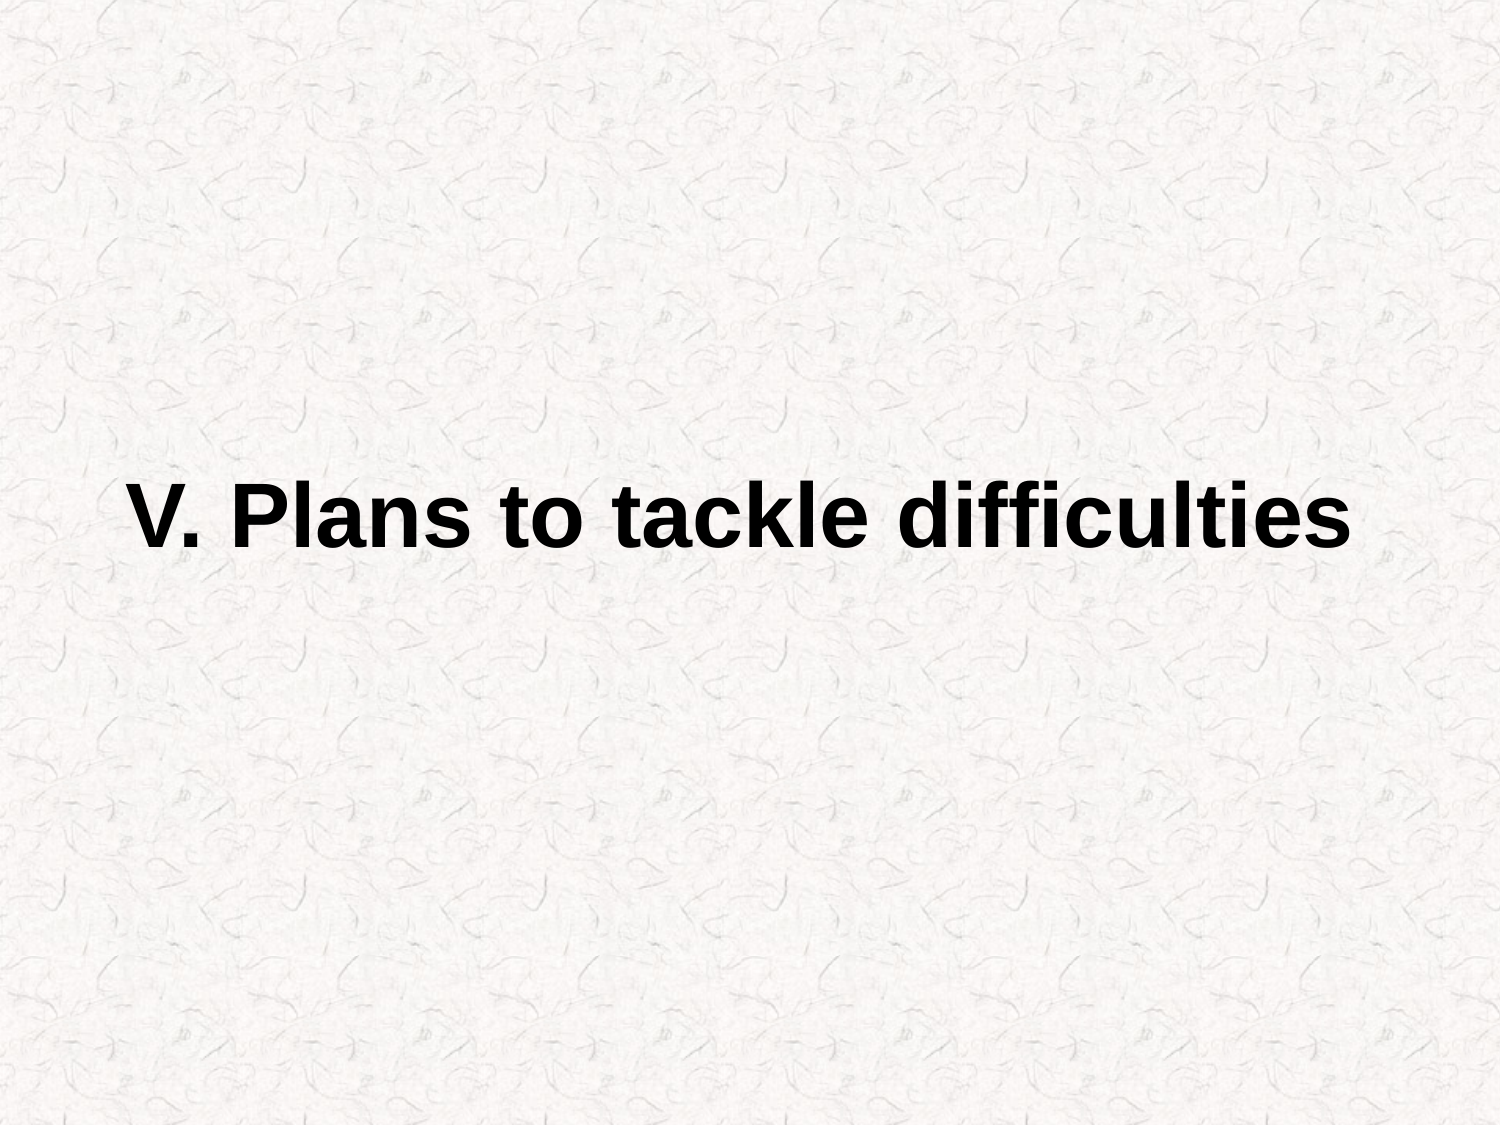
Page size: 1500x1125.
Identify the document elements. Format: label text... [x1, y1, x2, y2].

picture [0, 0, 1500, 1125]
title V. Plans to tackle difficulties [110, 453, 1390, 570]
